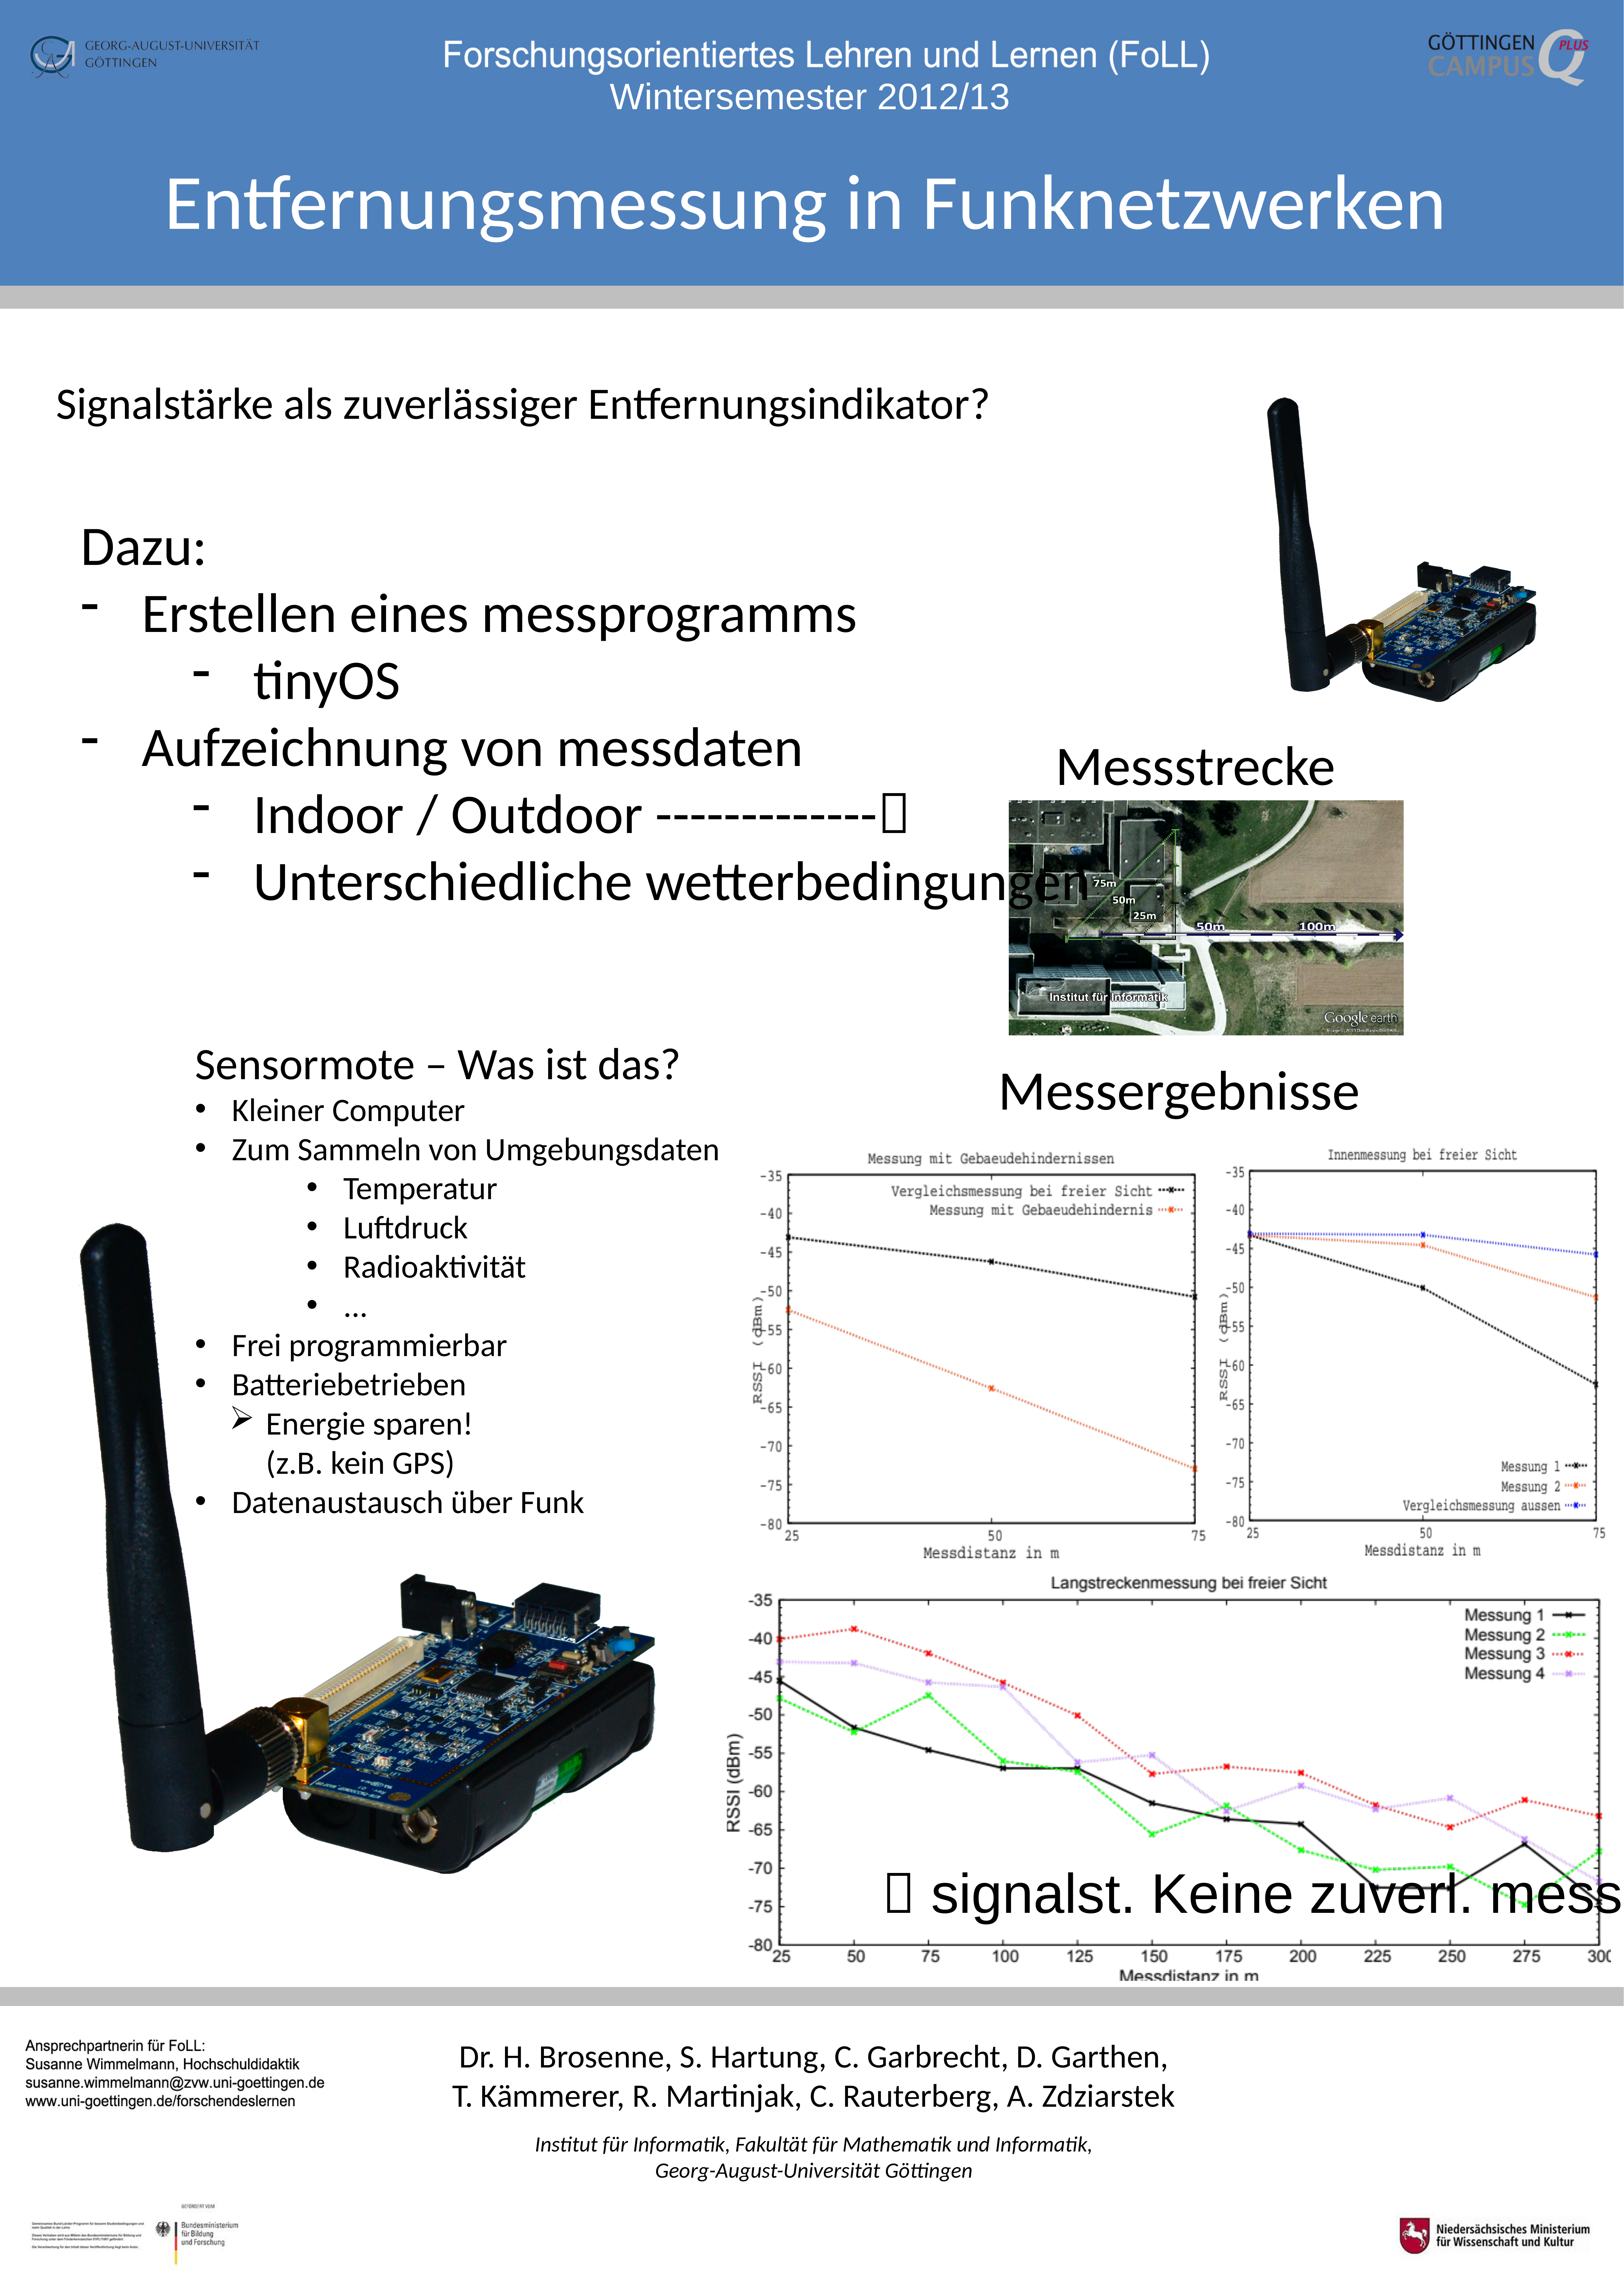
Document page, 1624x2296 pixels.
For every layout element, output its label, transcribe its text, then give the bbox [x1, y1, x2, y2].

picture [1008, 800, 1404, 1035]
text_box Messergebnisse [993, 1051, 1484, 1123]
text_box Dazu: Erstellen eines messprogramms tinyOS Aufzeichnung von messdaten Indoor / Outdoor ------------- Unterschiedliche wetterbedingungen [76, 507, 1096, 1048]
picture [39, 1217, 717, 1961]
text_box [0, 1987, 1624, 2296]
picture [750, 1140, 1210, 1559]
text_box  signalst. Keine zuverl. messgröße [1614, 1854, 1624, 1927]
text_box Sensormote – Was ist das? Kleiner Computer Zum Sammeln von Umgebungsdaten Temperatur Luftdruck Radioaktivität ... Frei programmierbar Batteriebetrieben Energie sparen! (z.B. kein GPS) Datenaustausch über Funk [190, 1048, 750, 1561]
picture [727, 1576, 1611, 1981]
picture [1248, 395, 1565, 743]
text_box Messstrecke [1096, 727, 1341, 799]
picture [1217, 1136, 1609, 1556]
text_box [0, 0, 1624, 309]
text_box Signalstärke als zuverlässiger Entfernungsindikator? [51, 371, 1152, 485]
